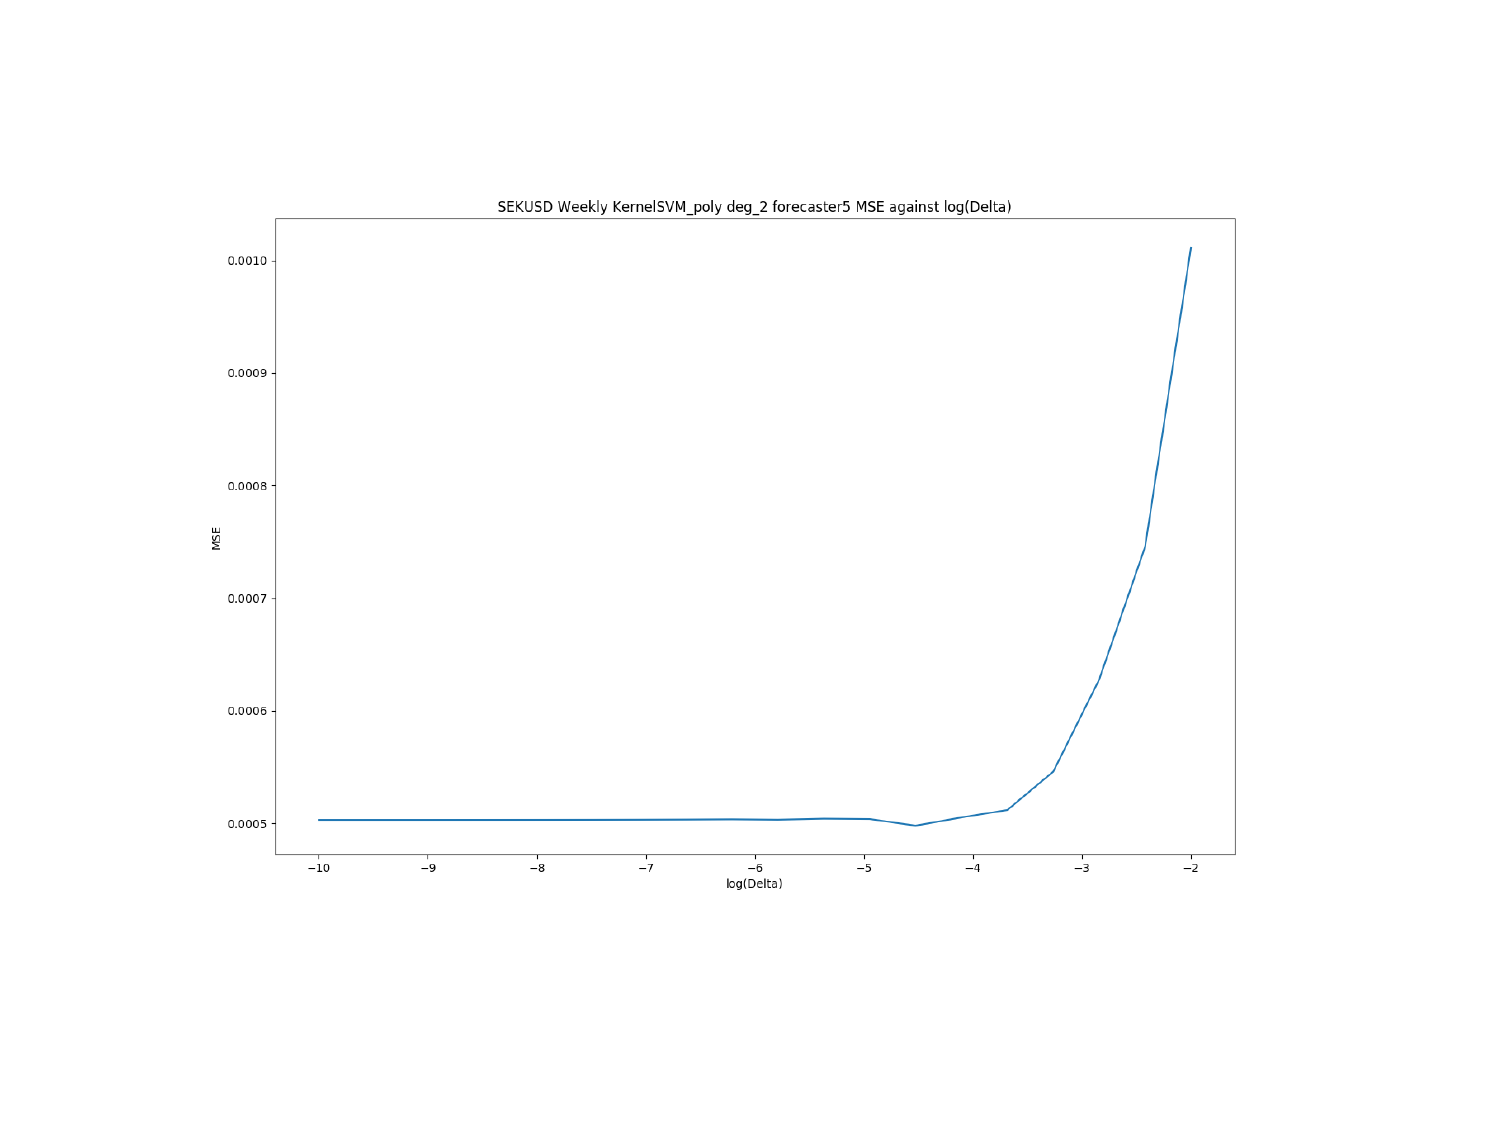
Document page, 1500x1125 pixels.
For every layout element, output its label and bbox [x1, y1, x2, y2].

picture [119, 119, 1358, 946]
